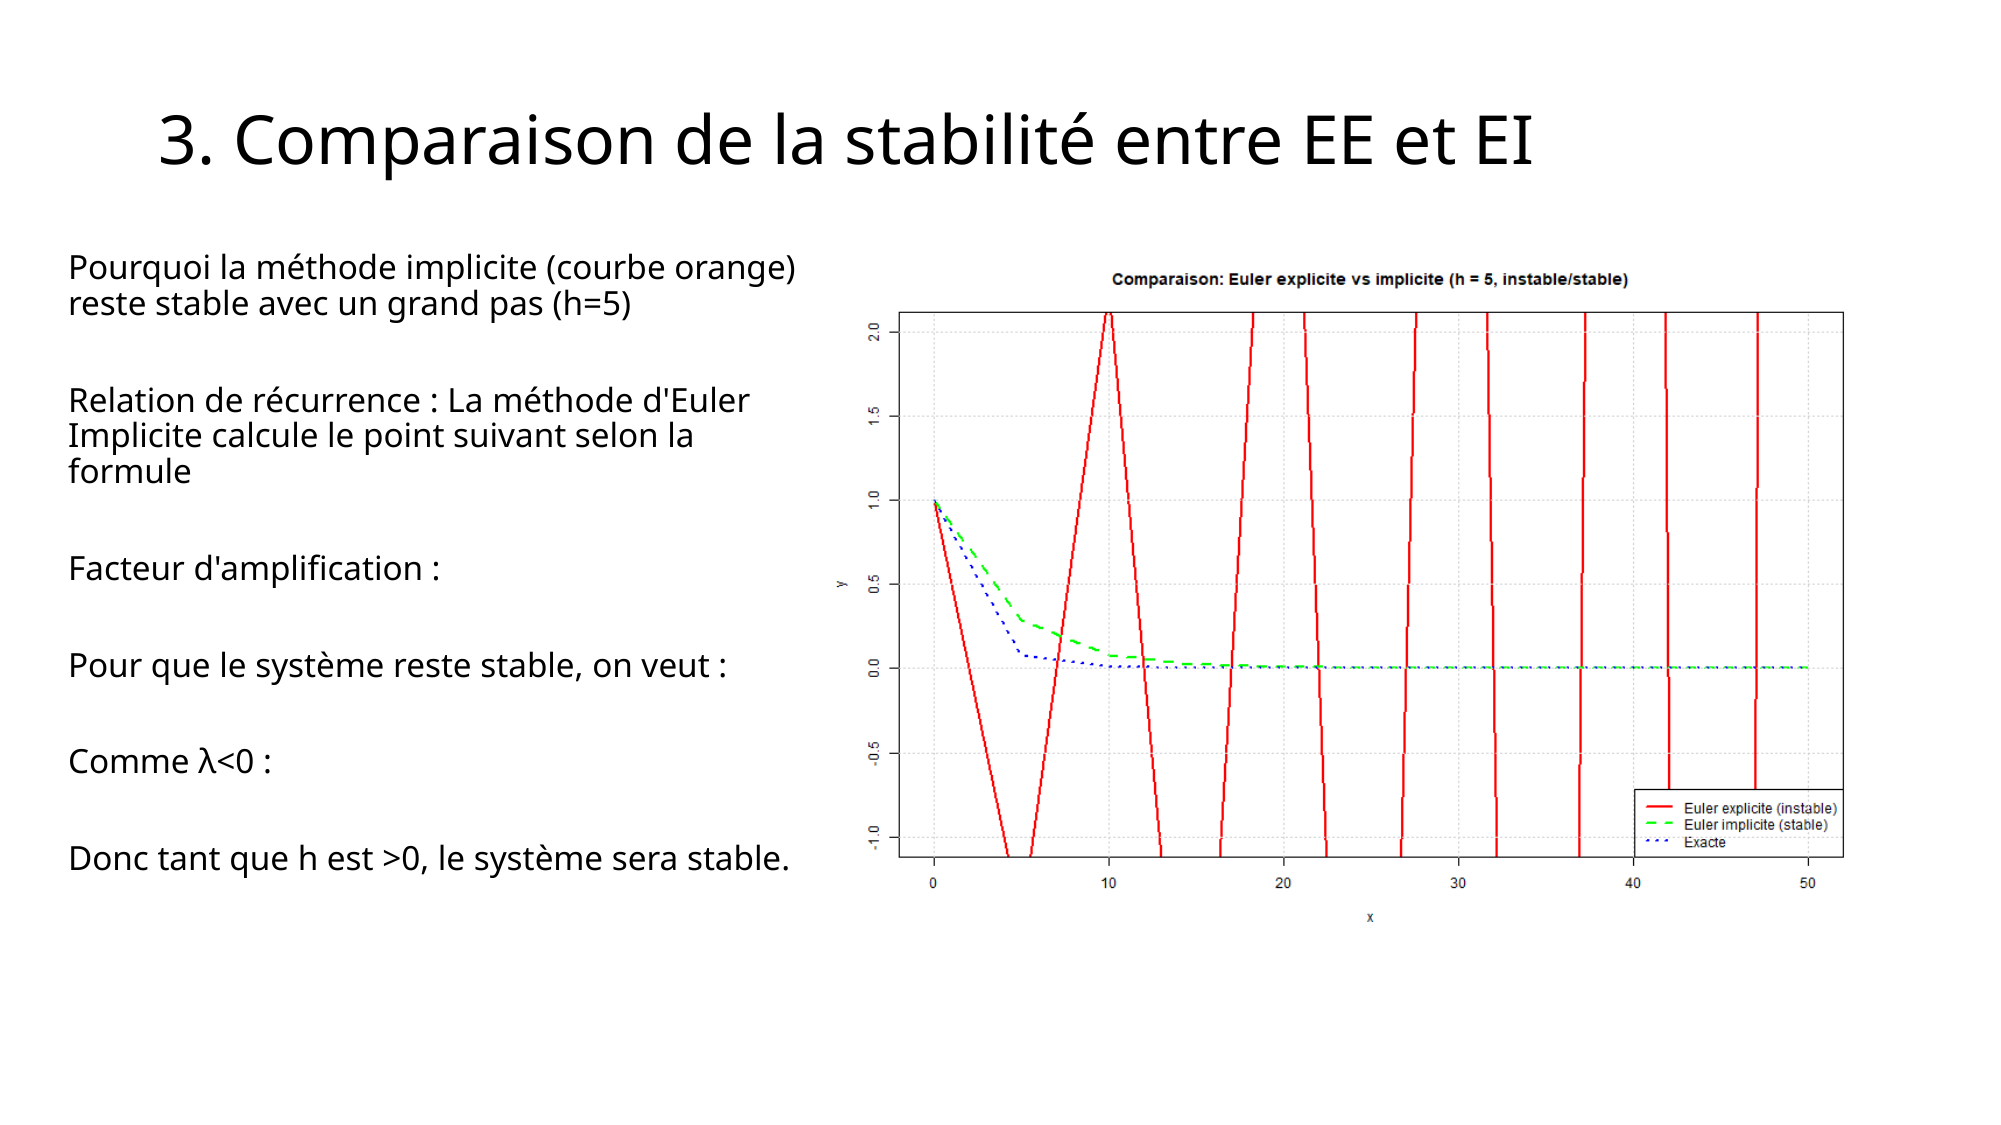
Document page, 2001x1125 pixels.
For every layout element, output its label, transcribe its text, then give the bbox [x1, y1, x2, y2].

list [829, 242, 1880, 944]
title 3. Comparaison de la stabilité entre EE et EI [143, 61, 1671, 187]
